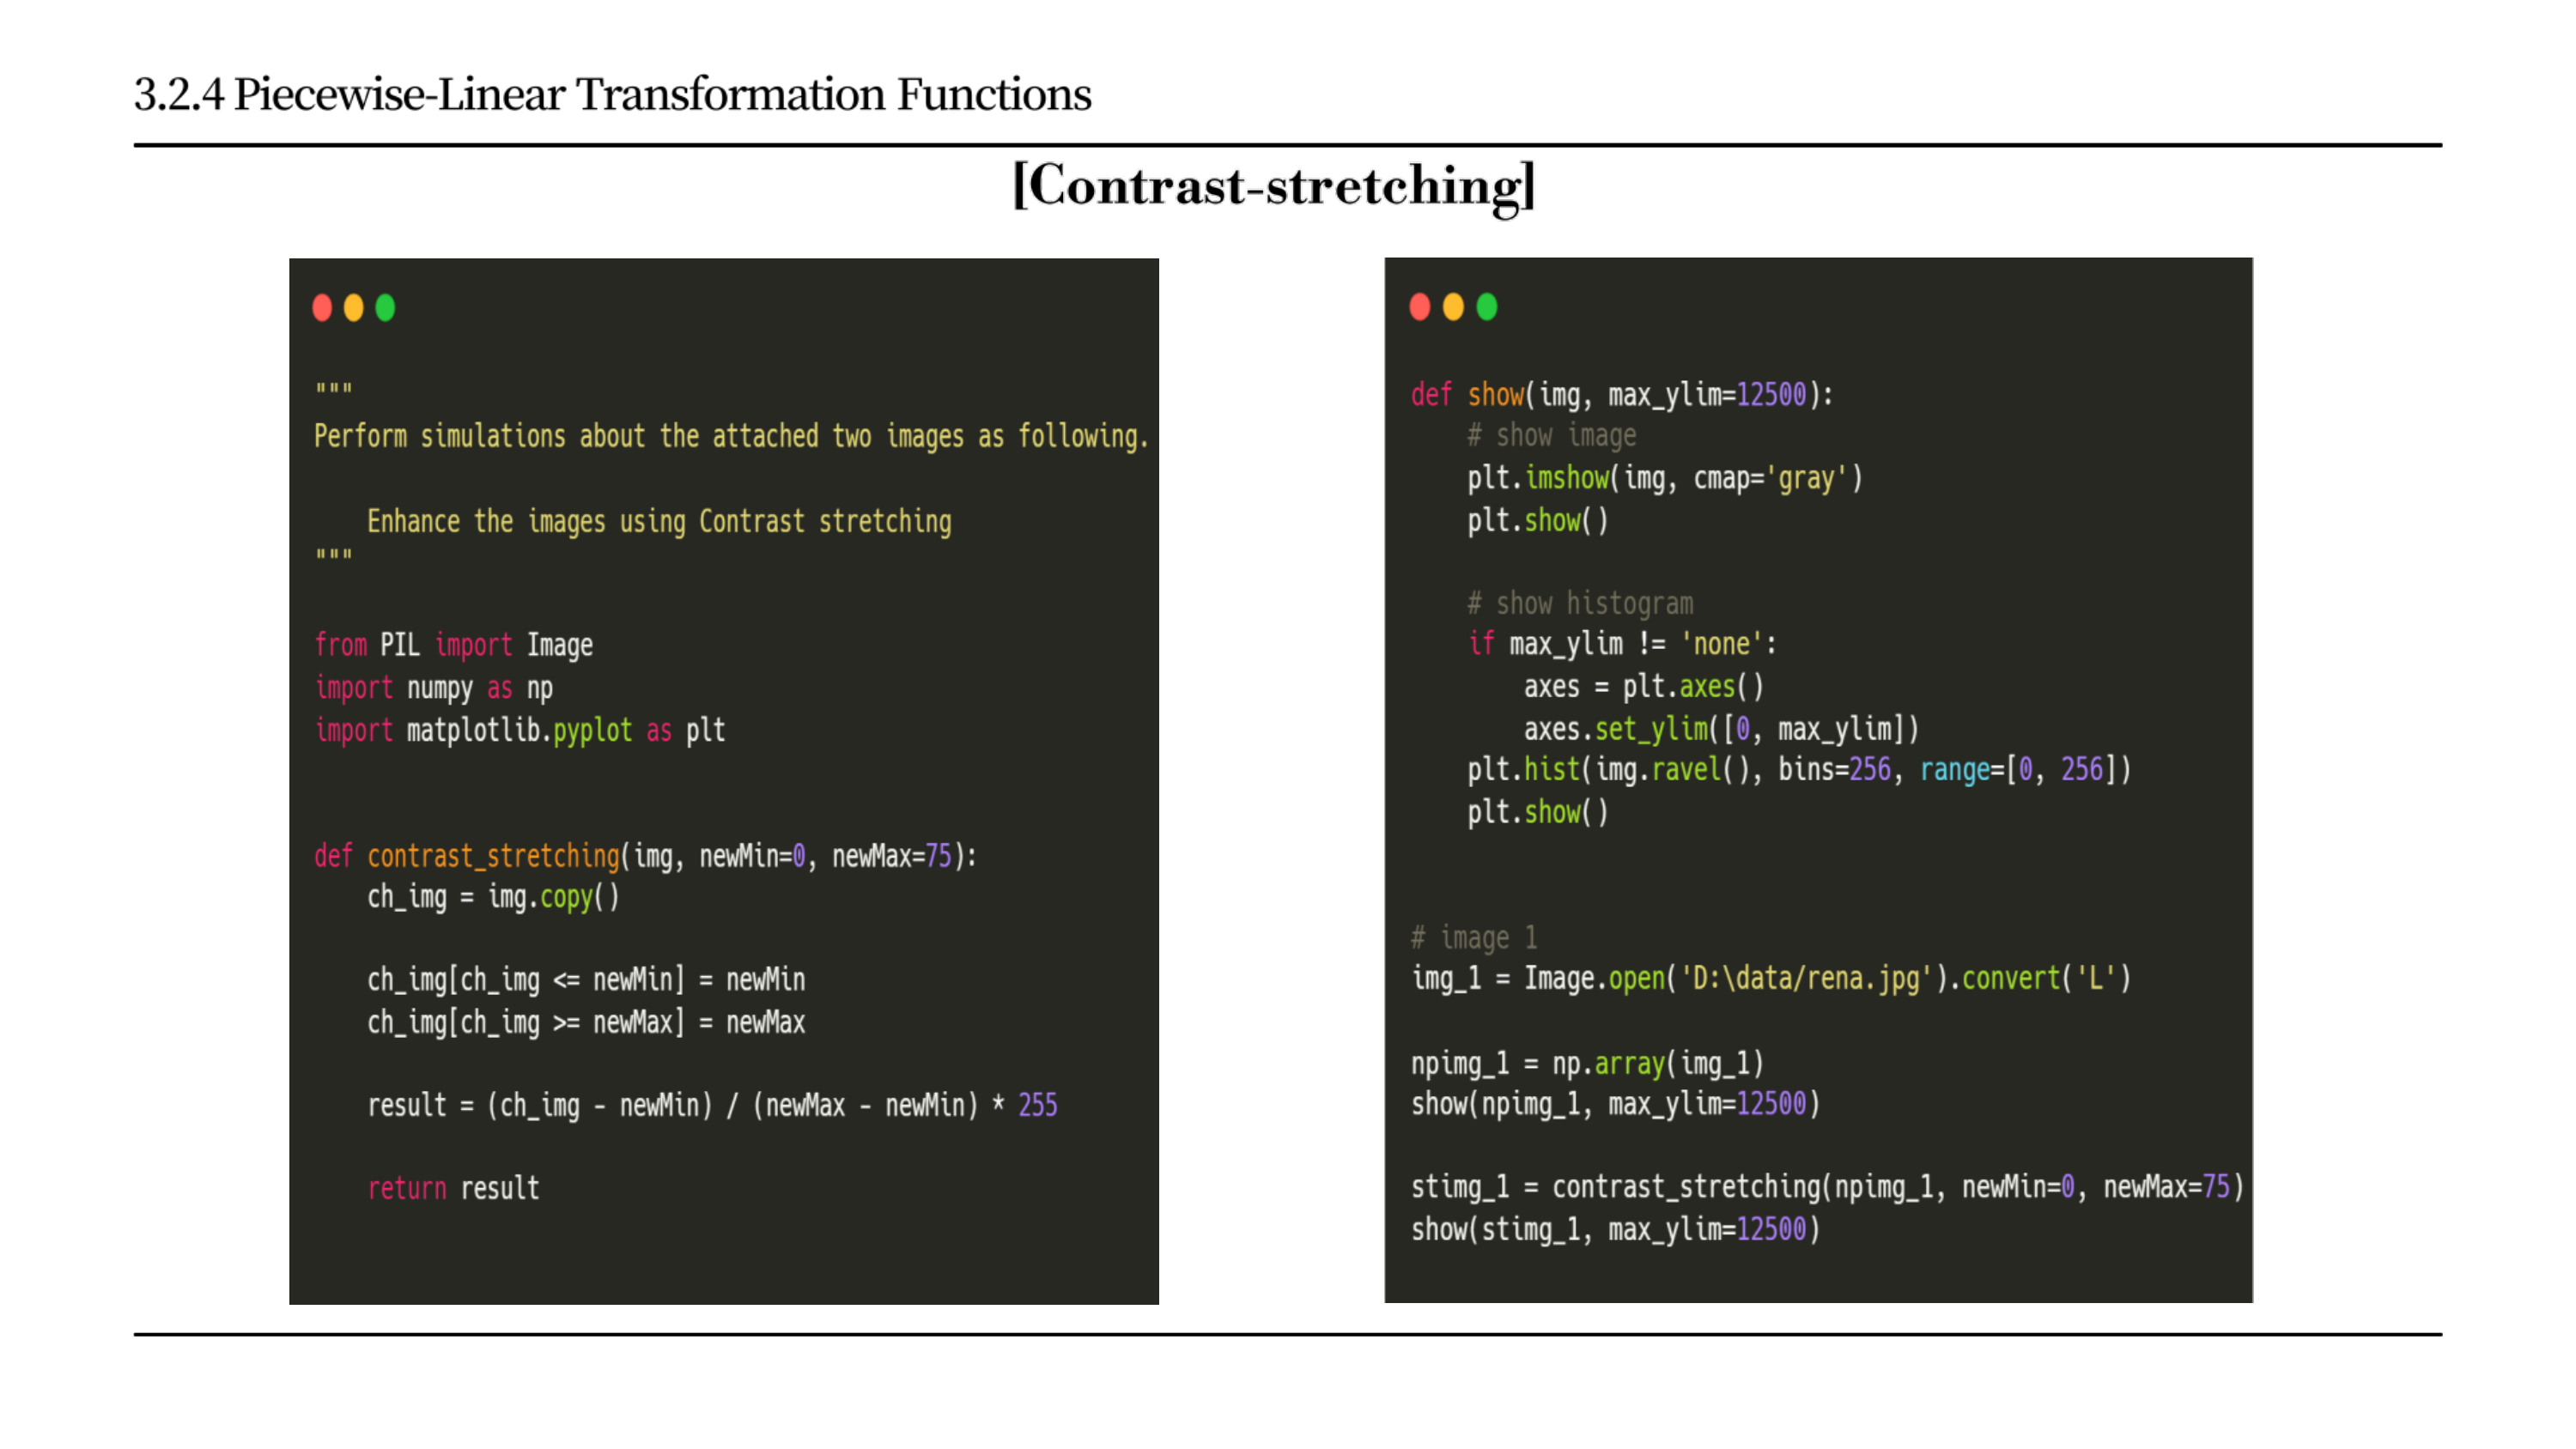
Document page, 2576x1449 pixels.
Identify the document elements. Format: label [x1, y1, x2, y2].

picture [118, 47, 1660, 319]
text_box [133, 1331, 2443, 1337]
text_box [1384, 258, 2255, 1304]
text_box [289, 258, 1159, 1305]
text_box [1663, 142, 2443, 148]
